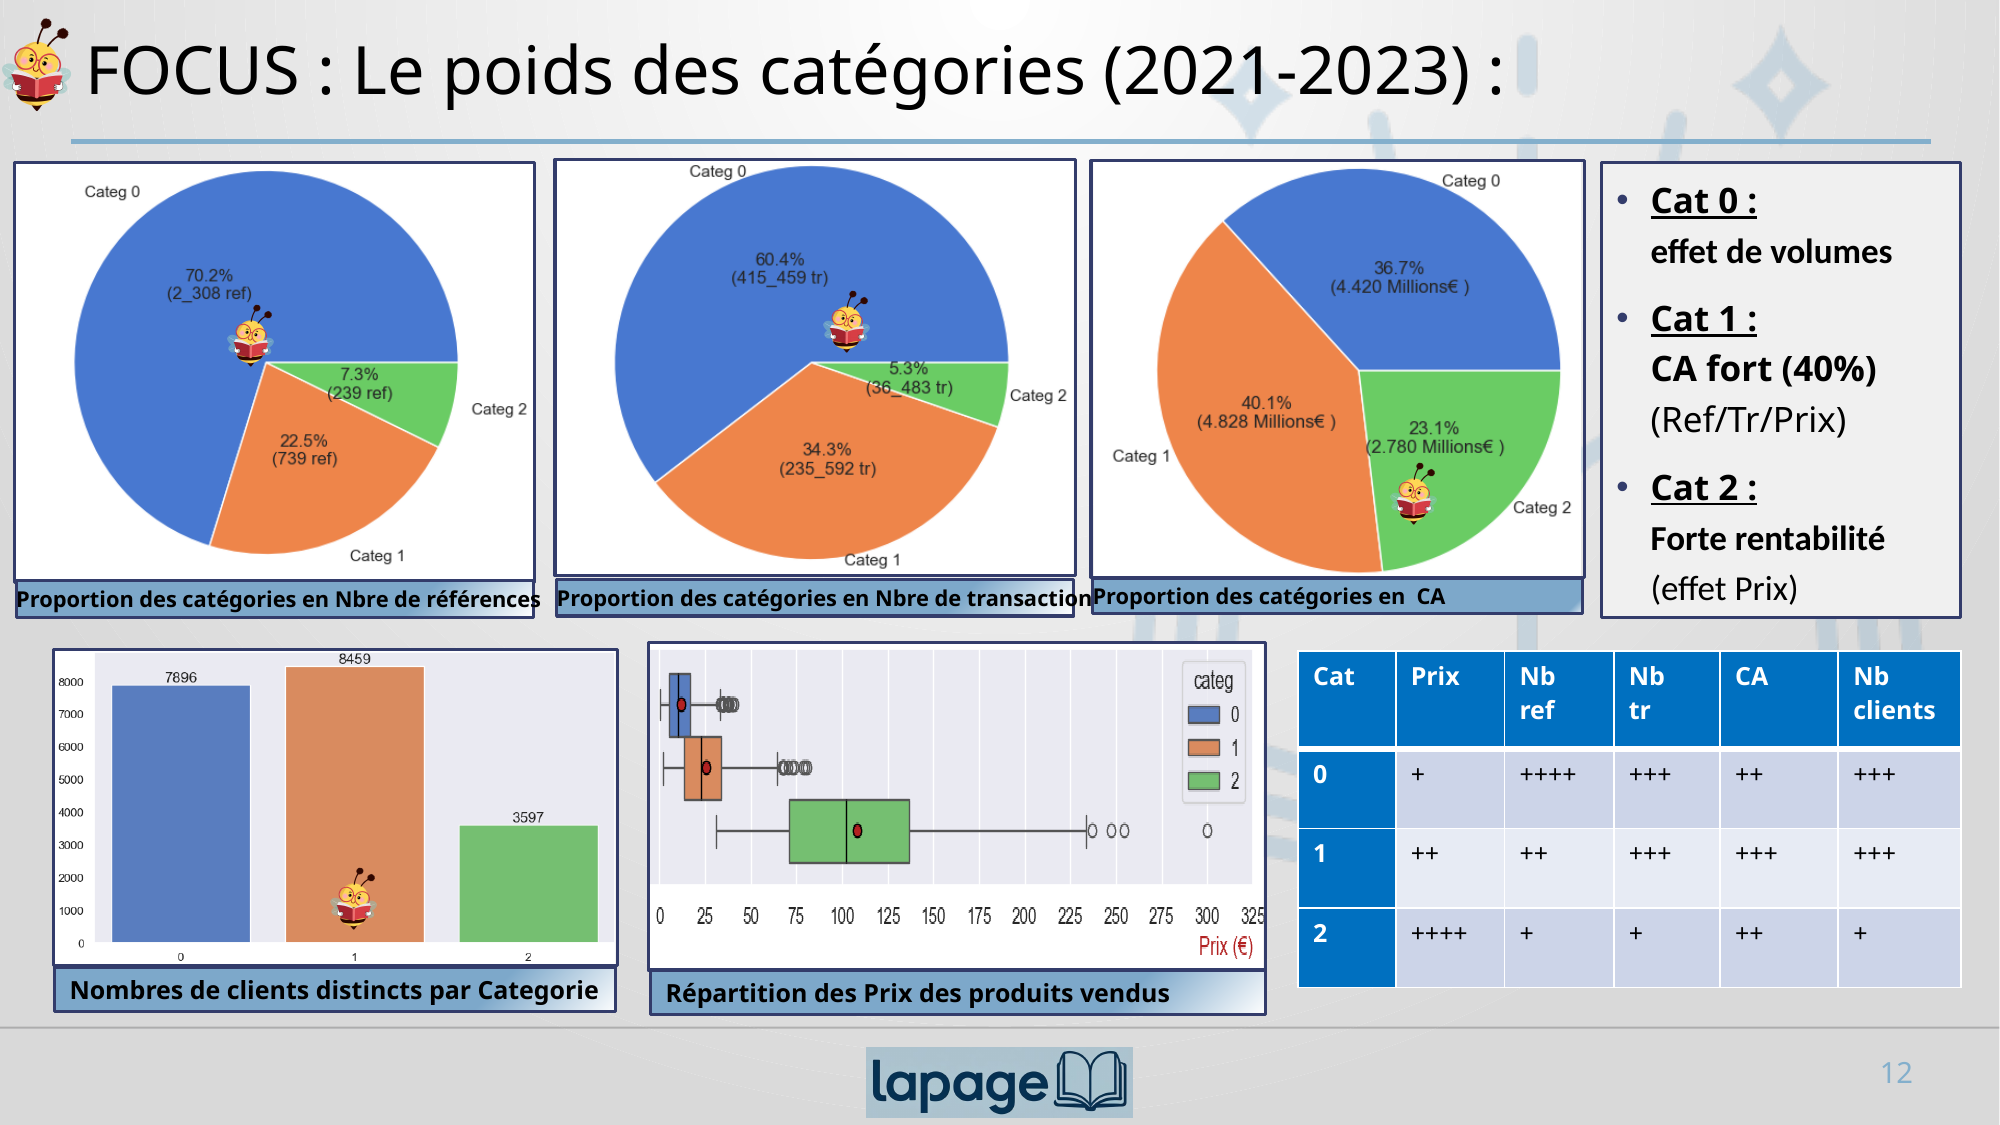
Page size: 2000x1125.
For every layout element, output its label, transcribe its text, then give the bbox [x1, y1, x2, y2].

table_cell + [1397, 752, 1504, 828]
table_cell ++ [1505, 829, 1613, 907]
table_cell +++ [1615, 752, 1719, 828]
table_cell ++++ [1505, 752, 1613, 828]
table_header Nb ref [1505, 652, 1613, 746]
table_header Nb tr [1615, 652, 1719, 746]
slide_number 12 [1795, 1046, 1929, 1114]
table_cell 2 [1299, 909, 1395, 987]
picture [1106, 3, 1951, 985]
table_cell ++ [1721, 909, 1837, 987]
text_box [15, 164, 534, 618]
table_cell + [1505, 909, 1613, 987]
picture [866, 1047, 1133, 1118]
text_box Cat 0 : effet de volumes Cat 1 : CA fort (40%) (Ref/Tr/Prix) Cat 2 : Forte rentabilité (effet Prix) [1601, 162, 1961, 618]
title FOCUS : Le poids des catégories (2021-2023) : [70, 29, 1932, 119]
table_cell + [1839, 909, 1960, 987]
picture [0, 16, 74, 113]
table_cell 0 [1299, 752, 1395, 828]
table_cell +++ [1839, 829, 1960, 907]
table_cell + [1615, 909, 1719, 987]
table_cell +++ [1839, 752, 1960, 828]
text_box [1092, 162, 1583, 614]
table_header Prix [1397, 652, 1504, 746]
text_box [556, 160, 1074, 617]
table_cell +++ [1721, 829, 1837, 907]
table_cell +++ [1615, 829, 1719, 907]
table_header Cat [1299, 652, 1395, 746]
table_header Nb clients [1839, 652, 1960, 746]
table_header CA [1721, 652, 1837, 746]
table_cell ++++ [1397, 909, 1504, 987]
table_cell ++ [1721, 752, 1837, 828]
table_cell ++ [1397, 829, 1504, 907]
table_cell 1 [1299, 829, 1395, 907]
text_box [54, 650, 616, 1013]
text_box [649, 643, 1266, 1011]
